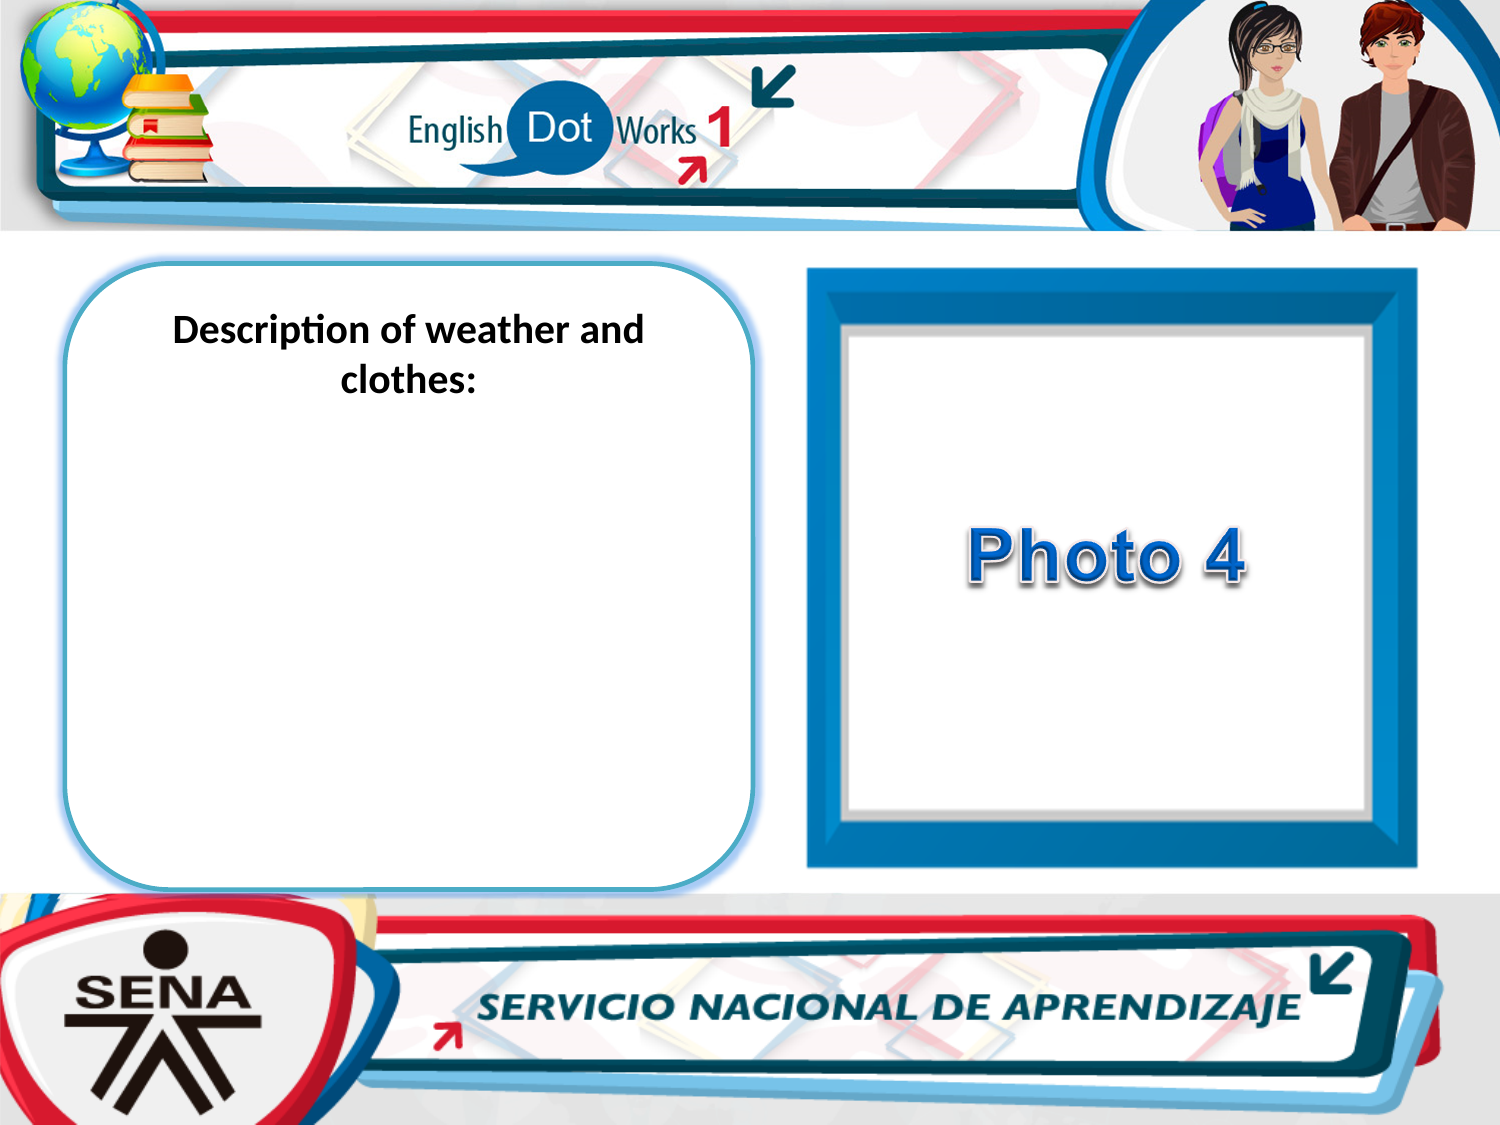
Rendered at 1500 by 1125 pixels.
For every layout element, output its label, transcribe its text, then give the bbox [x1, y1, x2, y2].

text_box Description of weather and clothes: [62, 261, 756, 892]
picture [1120, 38, 1125, 48]
picture [1112, 52, 1117, 60]
picture [0, 0, 1500, 1125]
